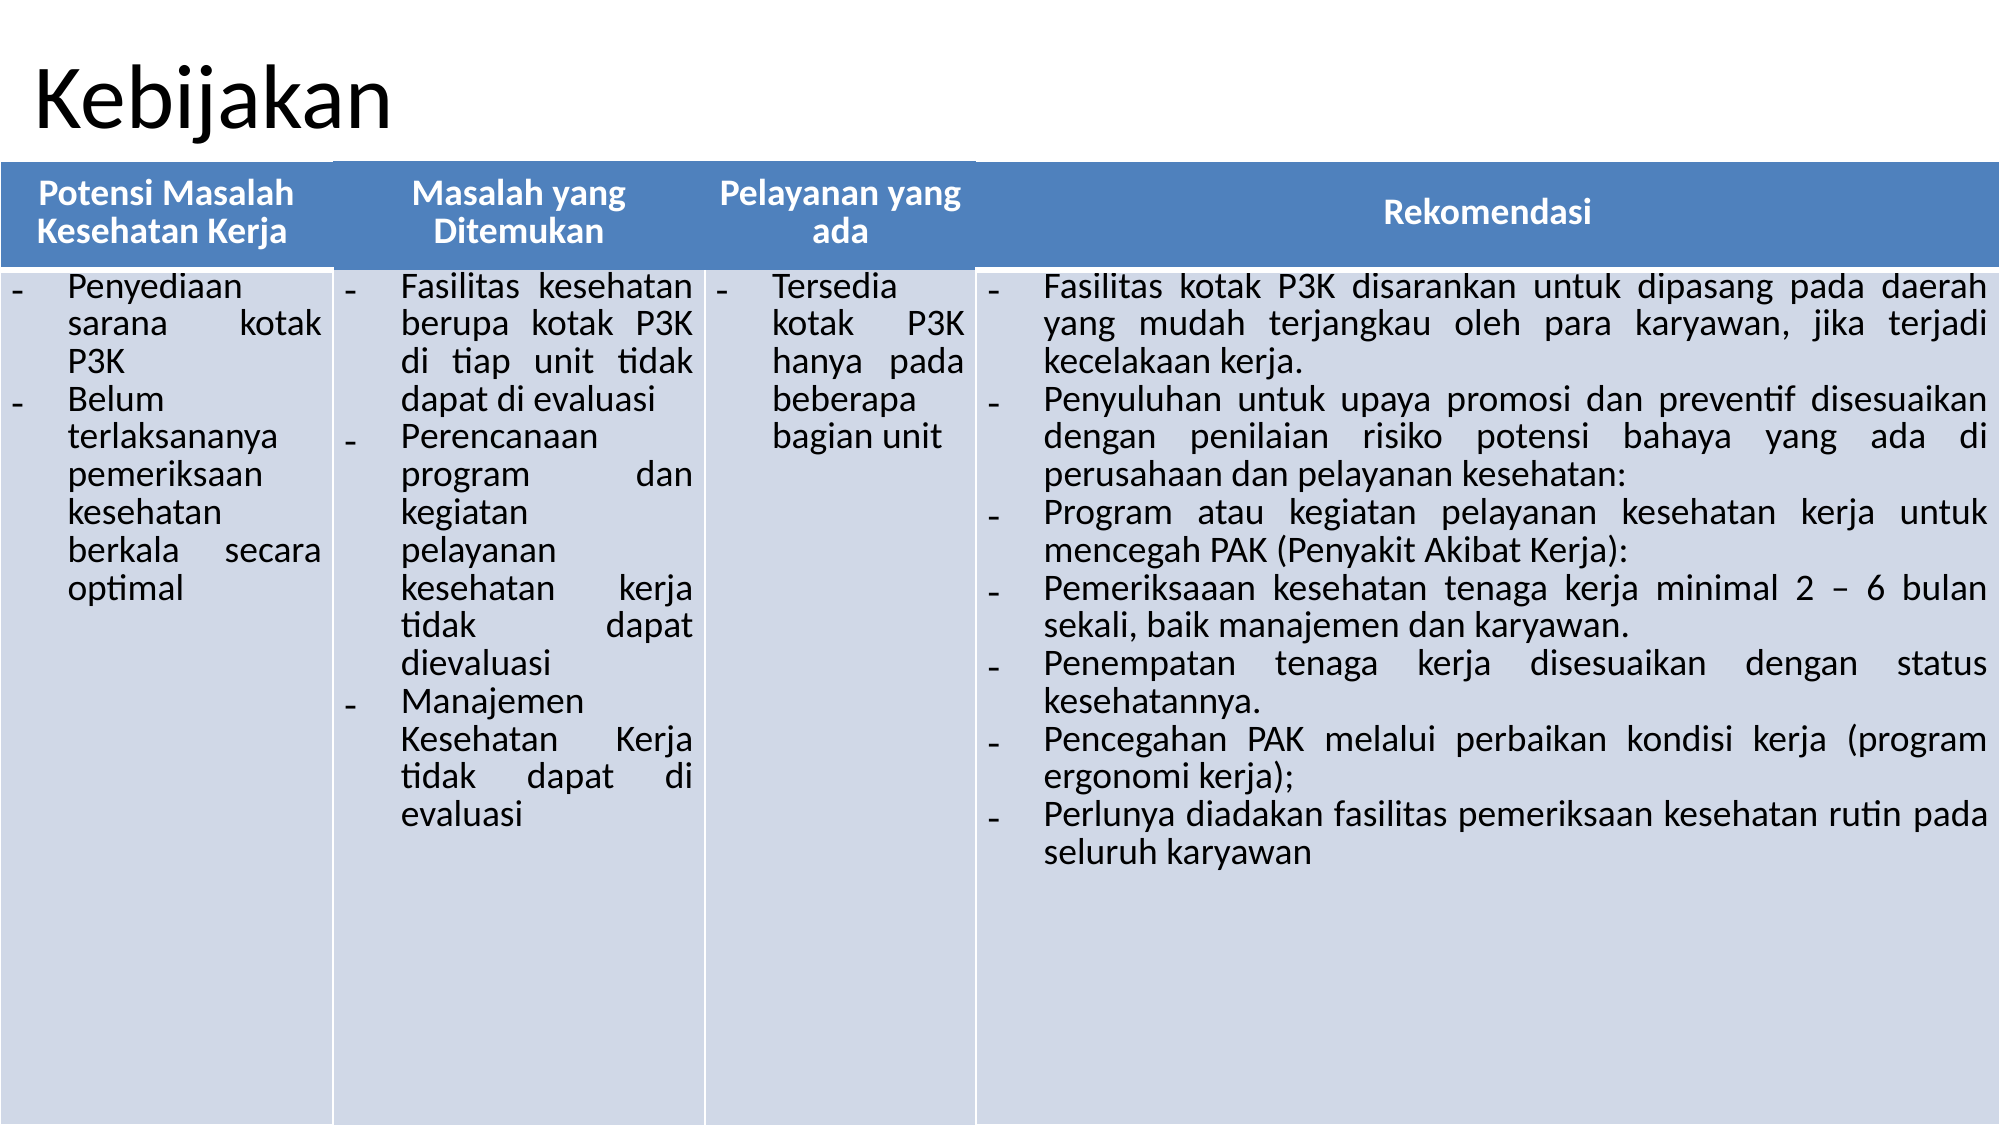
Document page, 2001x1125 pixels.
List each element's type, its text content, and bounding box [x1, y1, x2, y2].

table_cell Fasilitas kesehatan berupa kotak P3K di tiap unit tidak dapat di evaluasi Perencanaan program dan kegiatan pelayanan kesehatan kerja tidak dapat dievaluasi Manajemen Kesehatan Kerja tidak dapat di evaluasi [334, 270, 704, 1125]
table_header Rekomendasi [976, 162, 1999, 267]
table_header Potensi Masalah Kesehatan Kerja [1, 162, 333, 267]
table_header Masalah yang Ditemukan [333, 161, 705, 270]
table_cell Penyediaan sarana kotak P3K Belum terlaksananya pemeriksaan kesehatan berkala secara optimal [1, 273, 332, 1124]
table_cell Fasilitas kotak P3K disarankan untuk dipasang pada daerah yang mudah terjangkau oleh para karyawan, jika terjadi kecelakaan kerja. Penyuluhan untuk upaya promosi dan preventif disesuaikan dengan penilaian risiko potensi bahaya yang ada di perusahaan dan pelayanan kesehatan: Program atau kegiatan pelayanan kesehatan kerja untuk mencegah PAK (Penyakit Akibat Kerja): Pemeriksaaan kesehatan tenaga kerja minimal 2 – 6 bulan sekali, baik manajemen dan karyawan. Penempatan tenaga kerja disesuaikan dengan status kesehatannya. Pencegahan PAK melalui perbaikan kondisi kerja (program ergonomi kerja); Perlunya diadakan fasilitas pemeriksaan kesehatan rutin pada seluruh karyawan [977, 273, 1999, 1124]
title Kebijakan [19, 0, 1820, 161]
table_header Pelayanan yang ada [705, 161, 976, 270]
table_cell Tersedia kotak P3K hanya pada beberapa bagian unit [706, 270, 975, 1125]
